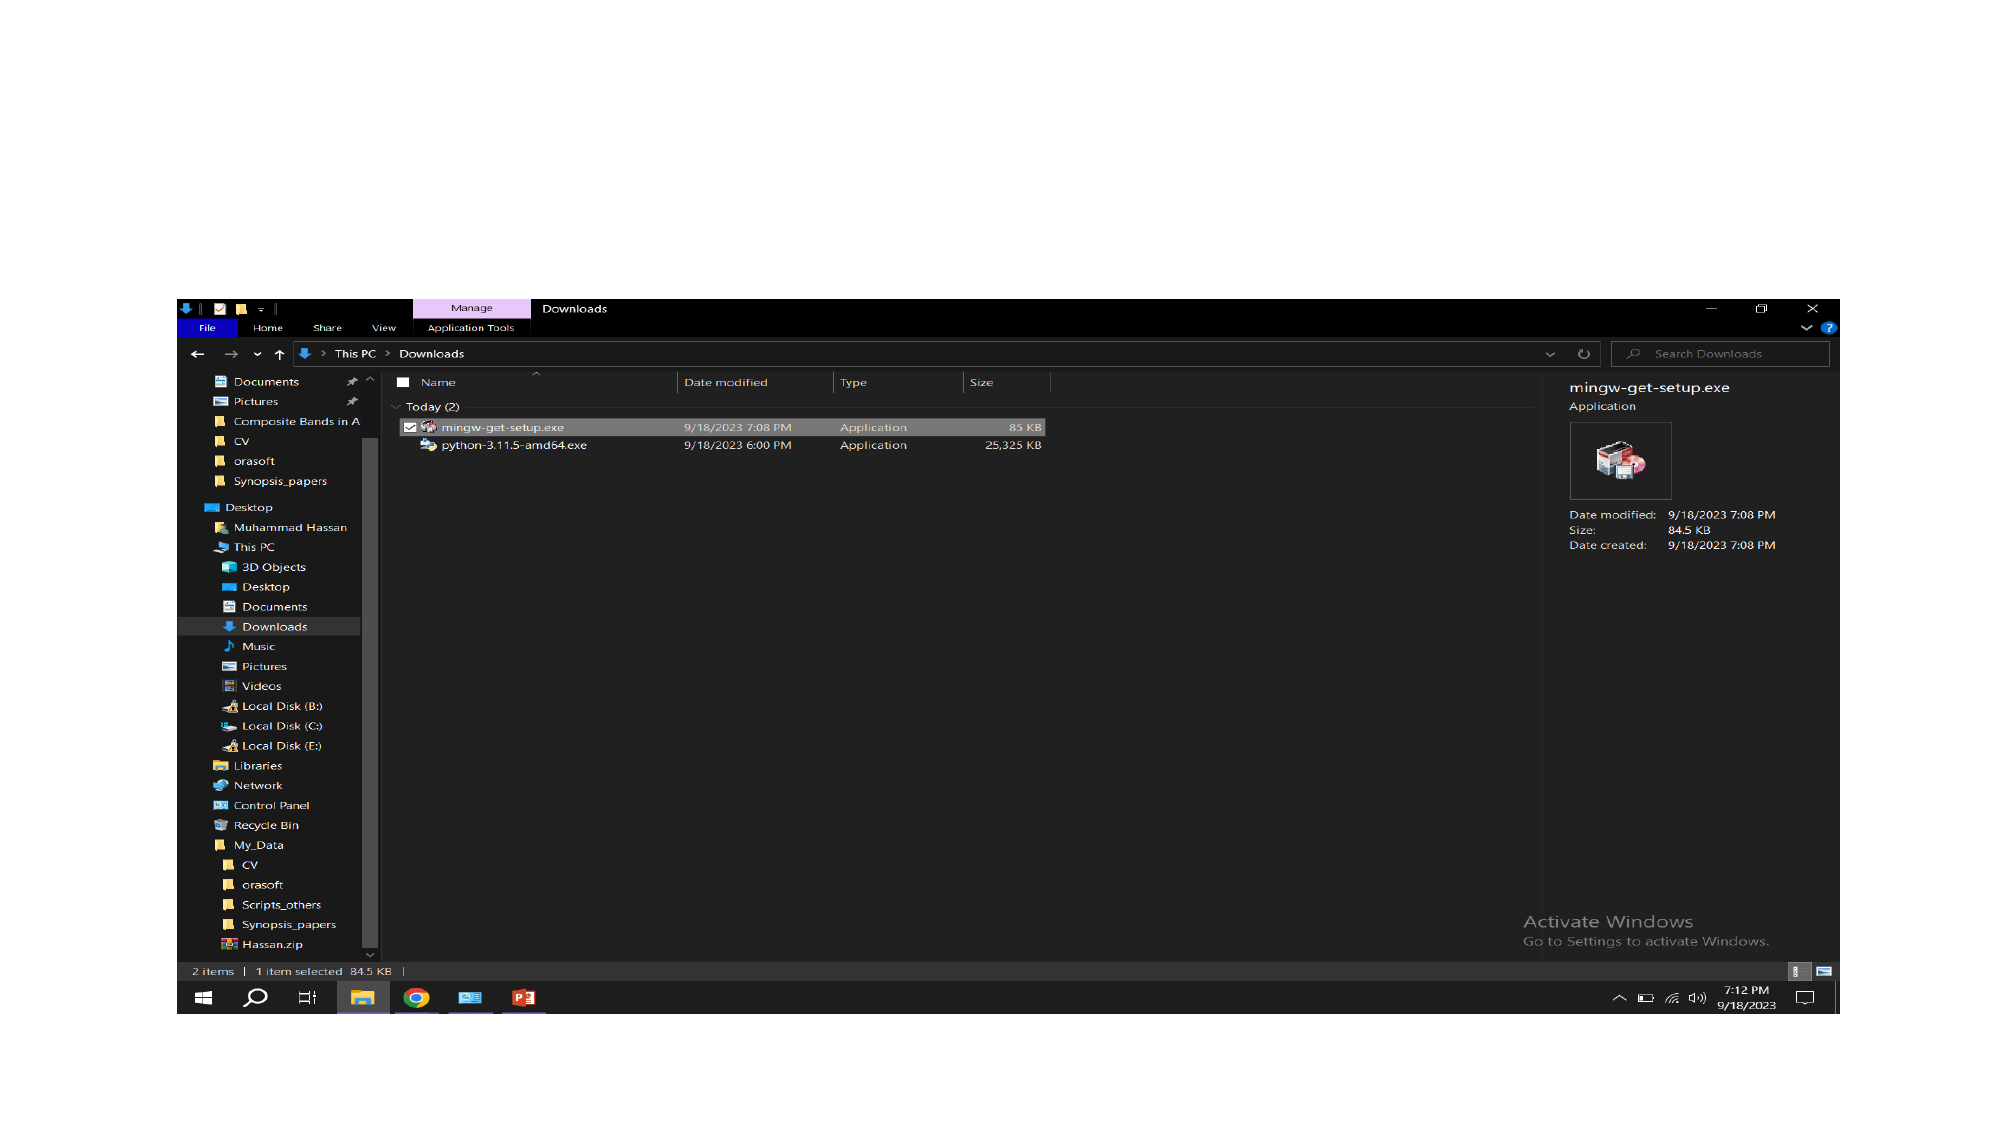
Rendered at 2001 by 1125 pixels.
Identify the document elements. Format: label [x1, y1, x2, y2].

list [177, 299, 1840, 1014]
